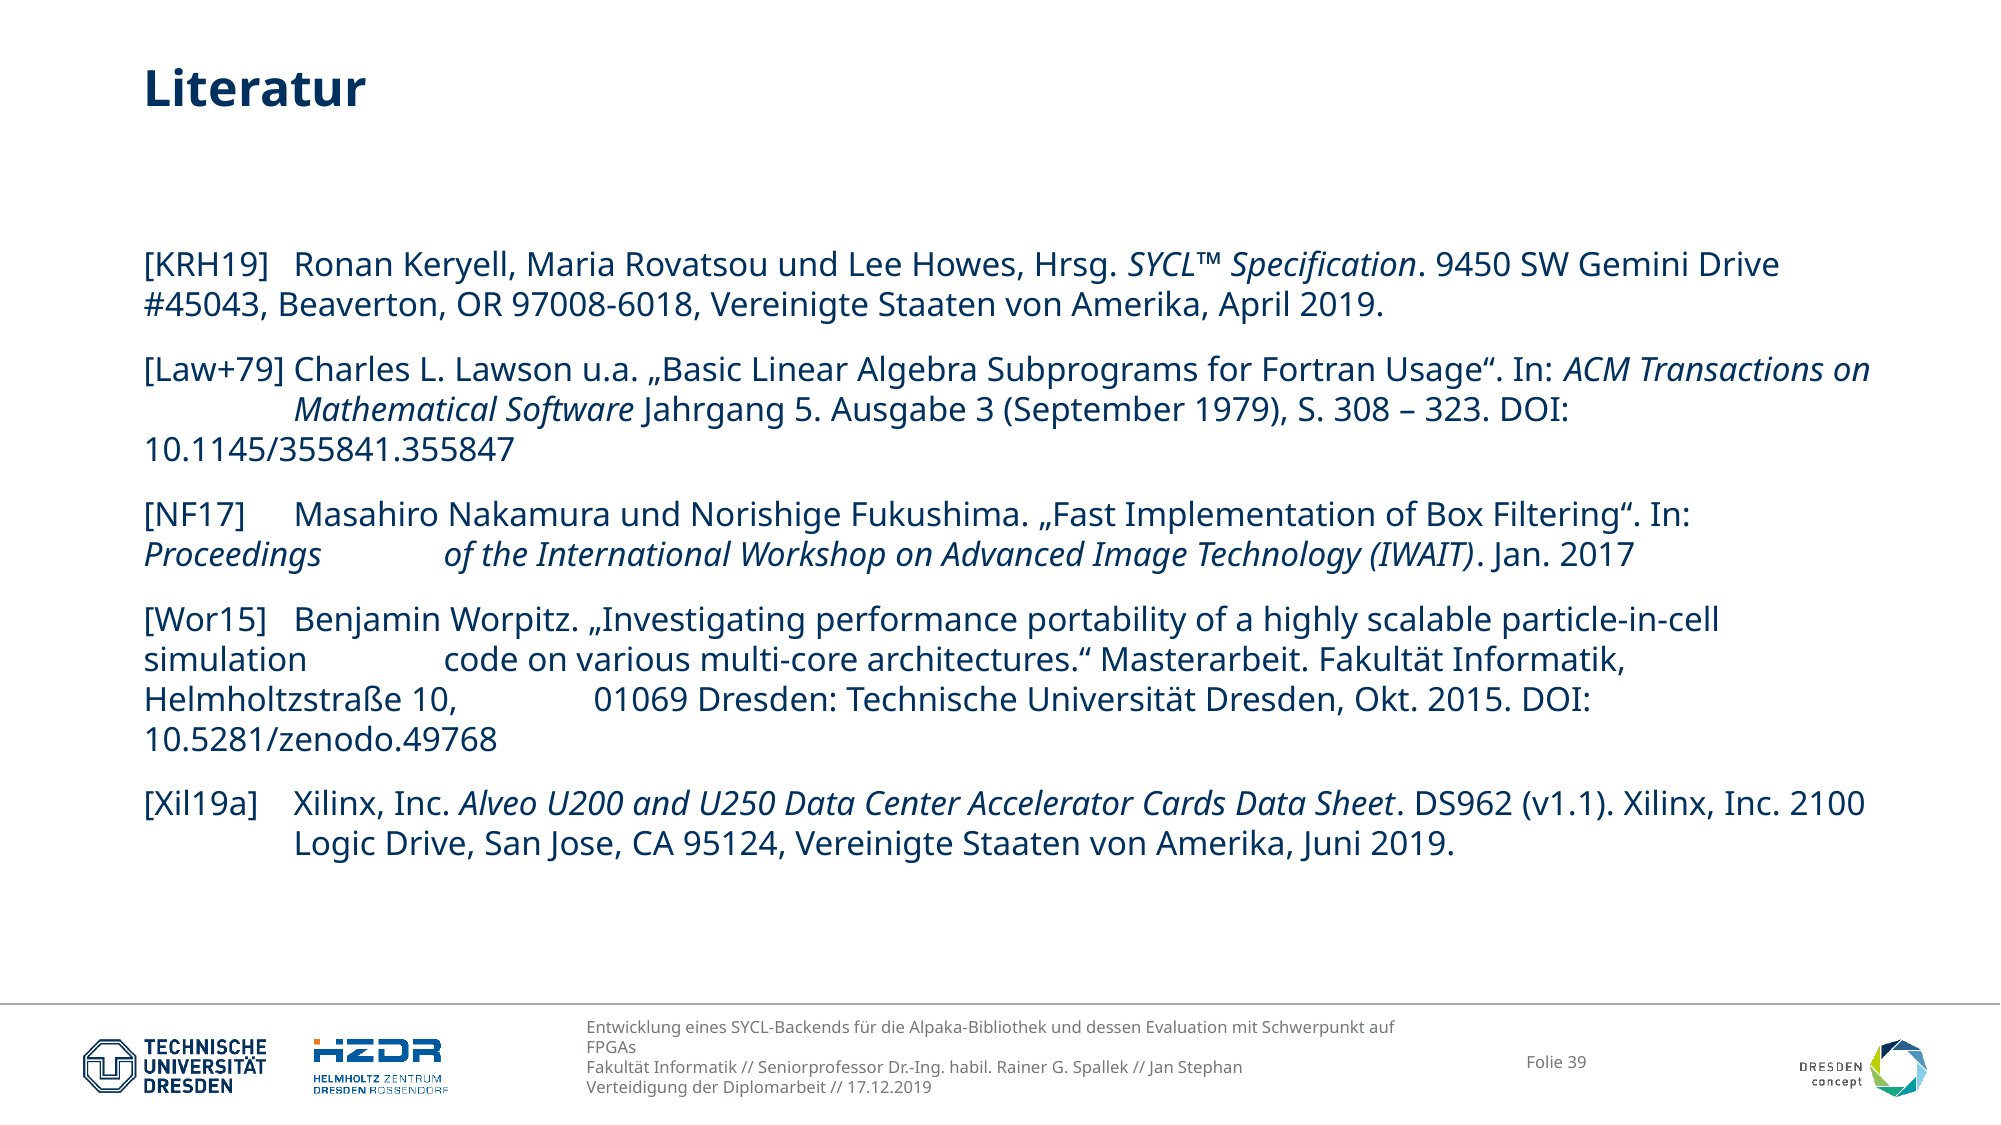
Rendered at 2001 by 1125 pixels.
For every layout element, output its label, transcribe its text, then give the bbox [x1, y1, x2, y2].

title Literatur [143, 56, 1880, 169]
list [KRH19] Ronan Keryell, Maria Rovatsou und Lee Howes, Hrsg. SYCL™ Specification. 9450 SW Gemini Drive #45043, Beaverton, OR 97008-6018, Vereinigte Staaten von Amerika, April 2019. [Law+79] Charles L. Lawson u.a. „Basic Linear Algebra Subprograms for Fortran Usage“. In: ACM Transactions on Mathematical Software Jahrgang 5. Ausgabe 3 (September 1979), S. 308 – 323. DOI: 10.1145/355841.355847 [NF17] Masahiro Nakamura und Norishige Fukushima. „Fast Implementation of Box Filtering“. In: Proceedings of the International Workshop on Advanced Image Technology (IWAIT). Jan. 2017 [Wor15] Benjamin Worpitz. „Investigating performance portability of a highly scalable particle-in-cell simulation code on various multi-core architectures.“ Masterarbeit. Fakultät Informatik, Helmholtzstraße 10, 01069 Dresden: Technische Universität Dresden, Okt. 2015. DOI: 10.5281/zenodo.49768 [Xil19a] Xilinx, Inc. Alveo U200 and U250 Data Center Accelerator Cards Data Sheet. DS962 (v1.1). Xilinx, Inc. 2100 Logic Drive, San Jose, CA 95124, Vereinigte Staaten von Amerika, Juni 2019. [143, 243, 1880, 957]
picture [83, 1039, 266, 1093]
picture [302, 1027, 459, 1105]
picture [1800, 1039, 1927, 1097]
